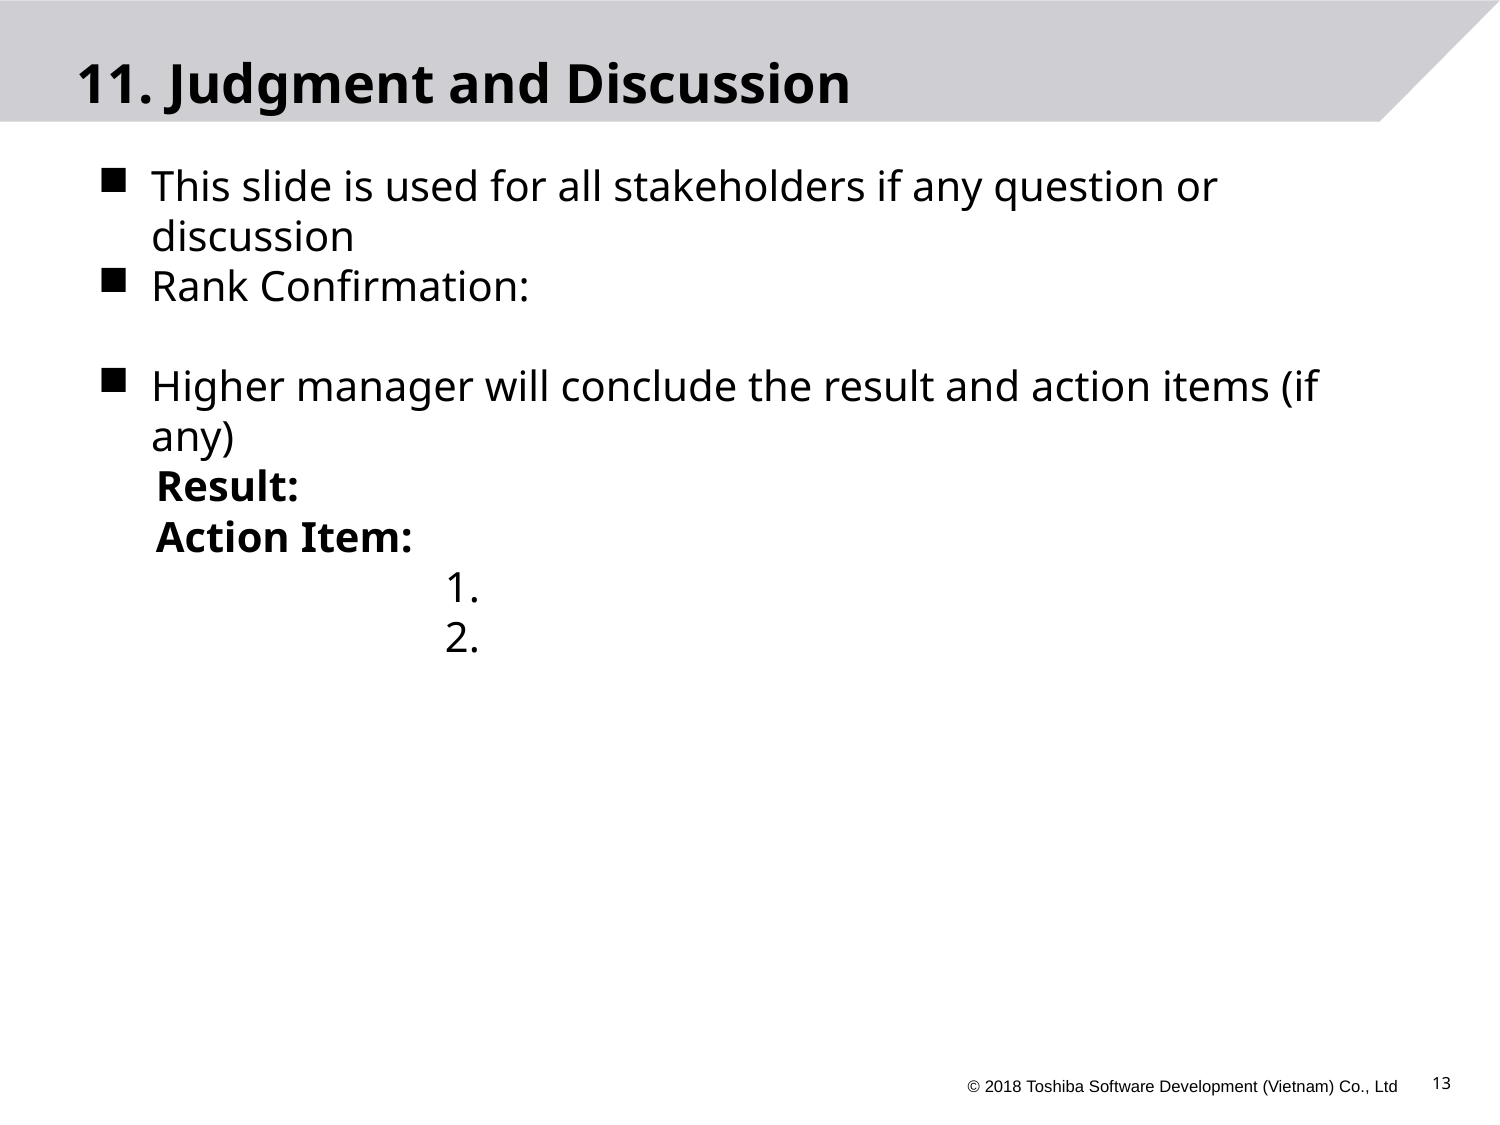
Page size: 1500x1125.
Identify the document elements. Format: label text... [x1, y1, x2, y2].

list 11. Judgment and Discussion [0, 0, 1500, 122]
text_box This slide is used for all stakeholders if any question or discussion Rank Confirmation: Higher manager will conclude the result and action items (if any) Result: Action Item: 1. 2. [65, 152, 1418, 668]
